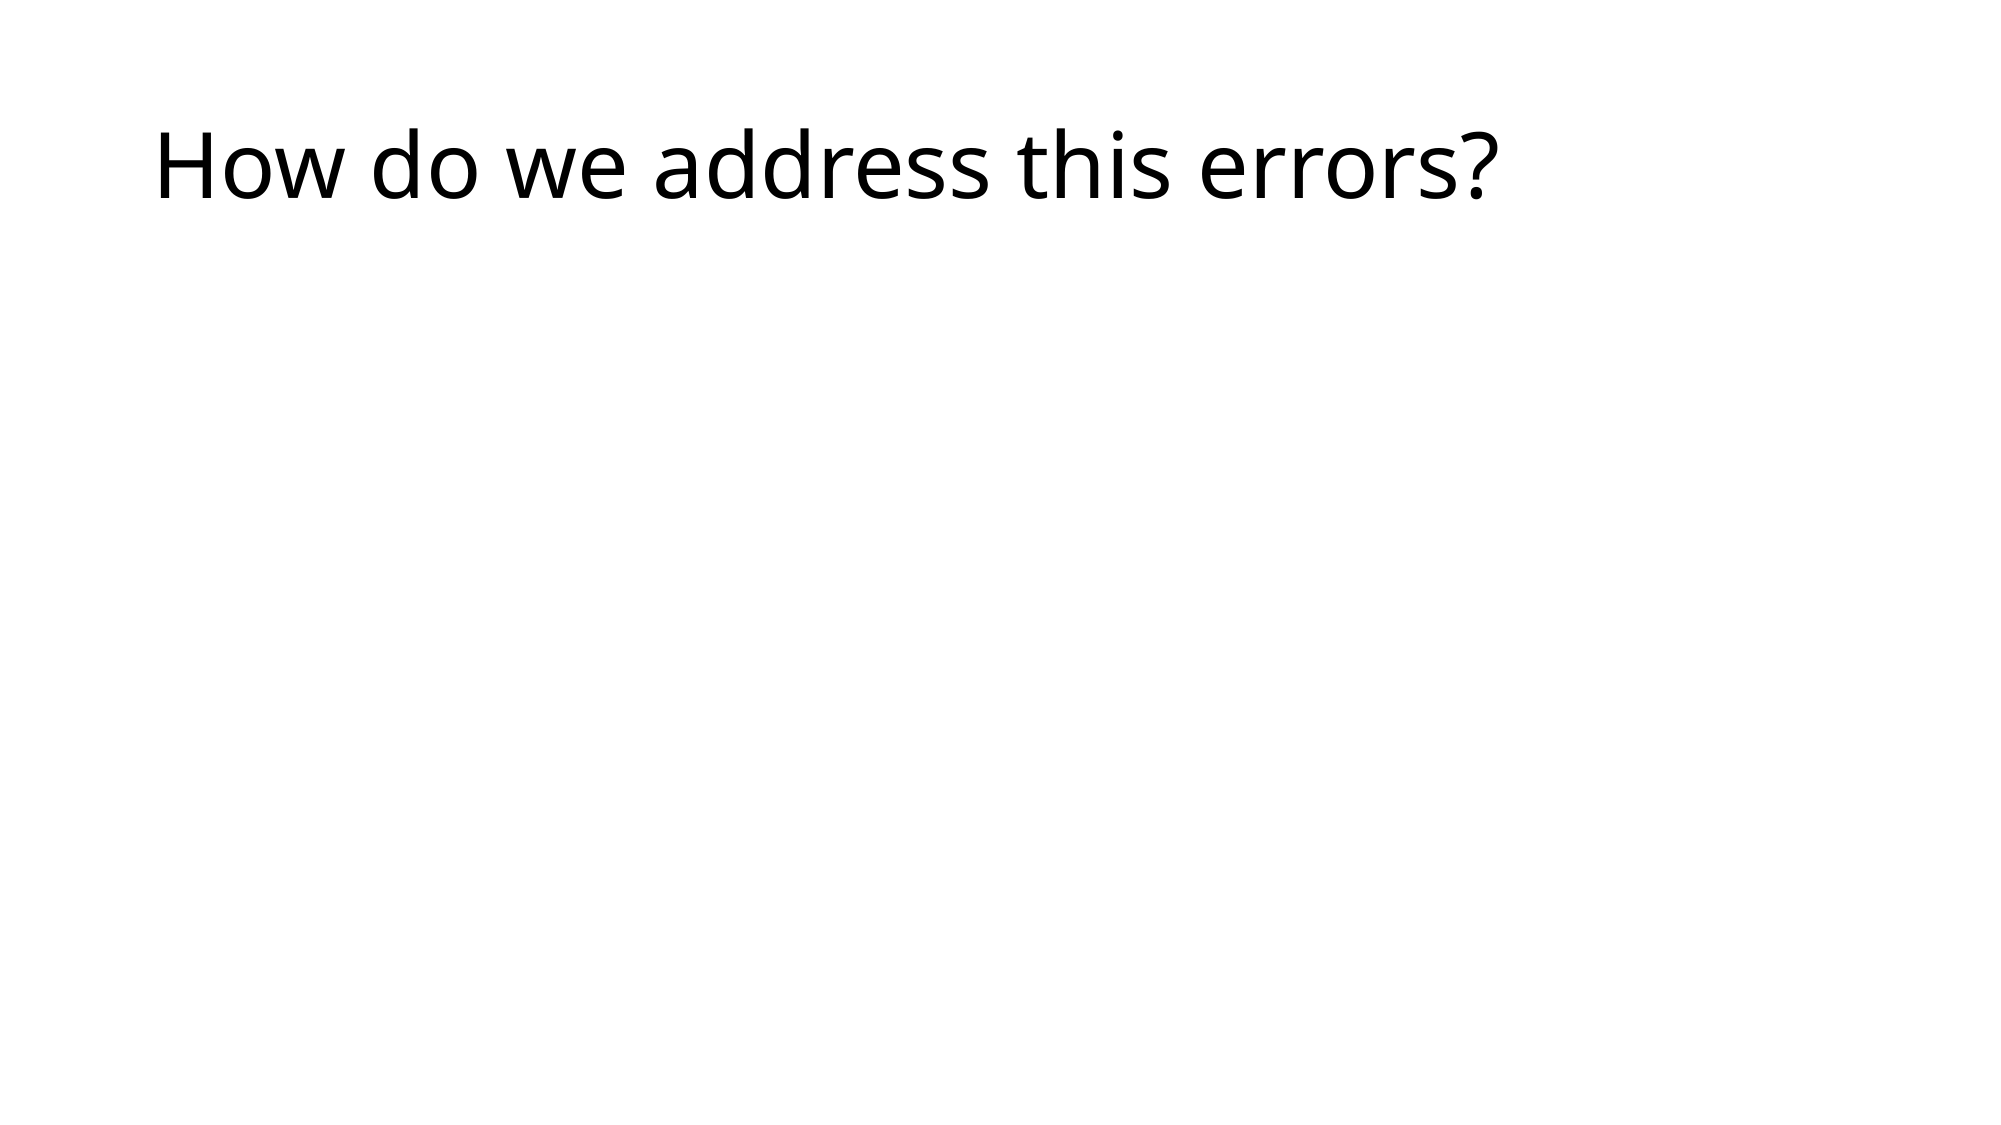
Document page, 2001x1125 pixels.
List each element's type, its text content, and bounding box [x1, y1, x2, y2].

title How do we address this errors? [137, 59, 1863, 278]
